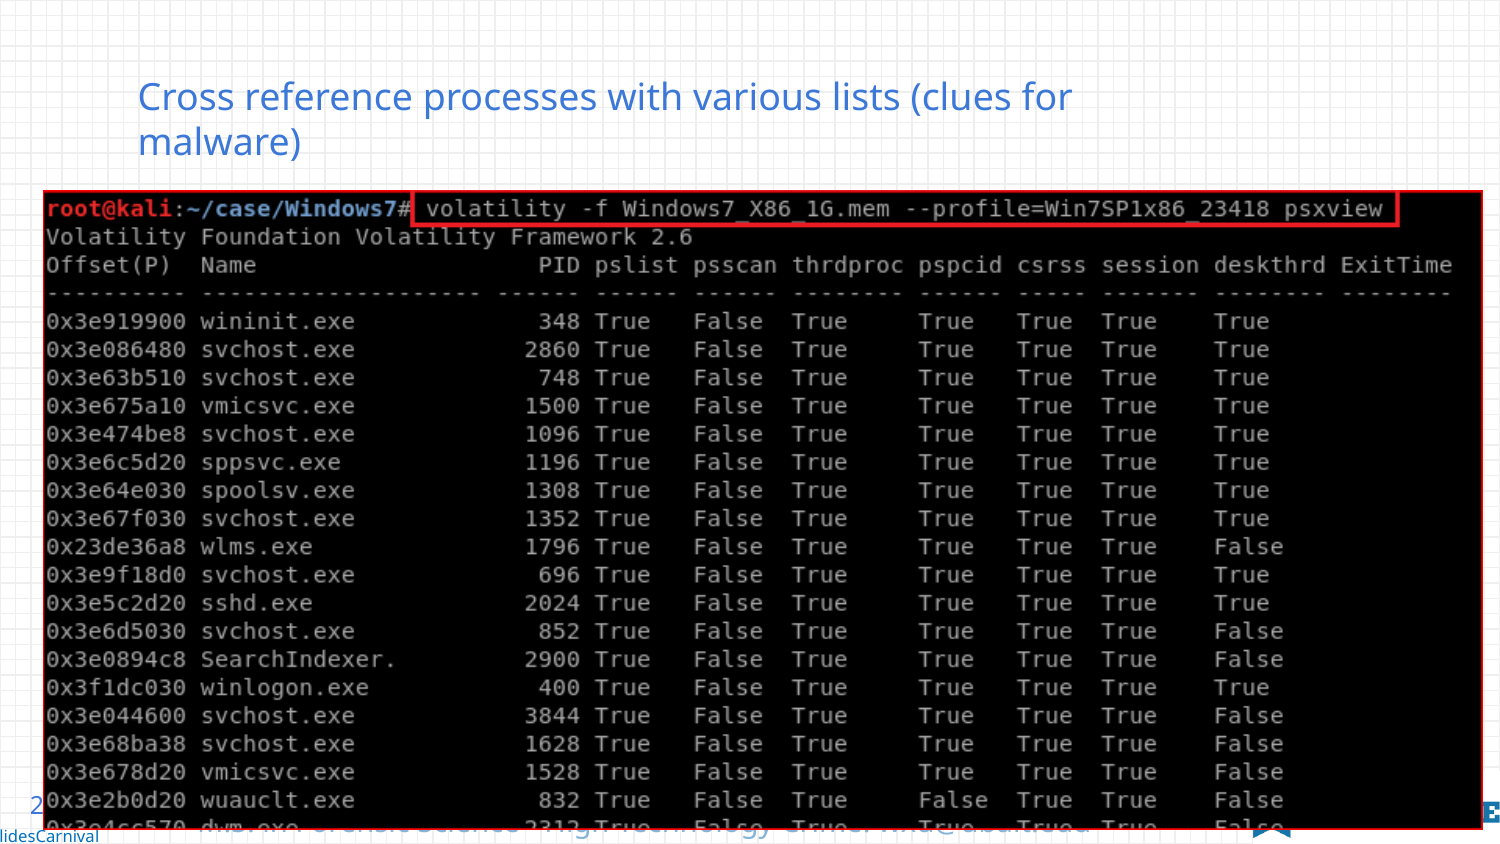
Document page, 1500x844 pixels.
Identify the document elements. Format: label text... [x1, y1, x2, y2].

picture [43, 190, 1500, 844]
title Cross reference processes with various lists (clues for malware) [122, 36, 1237, 178]
slide_number 25 [14, 774, 47, 840]
